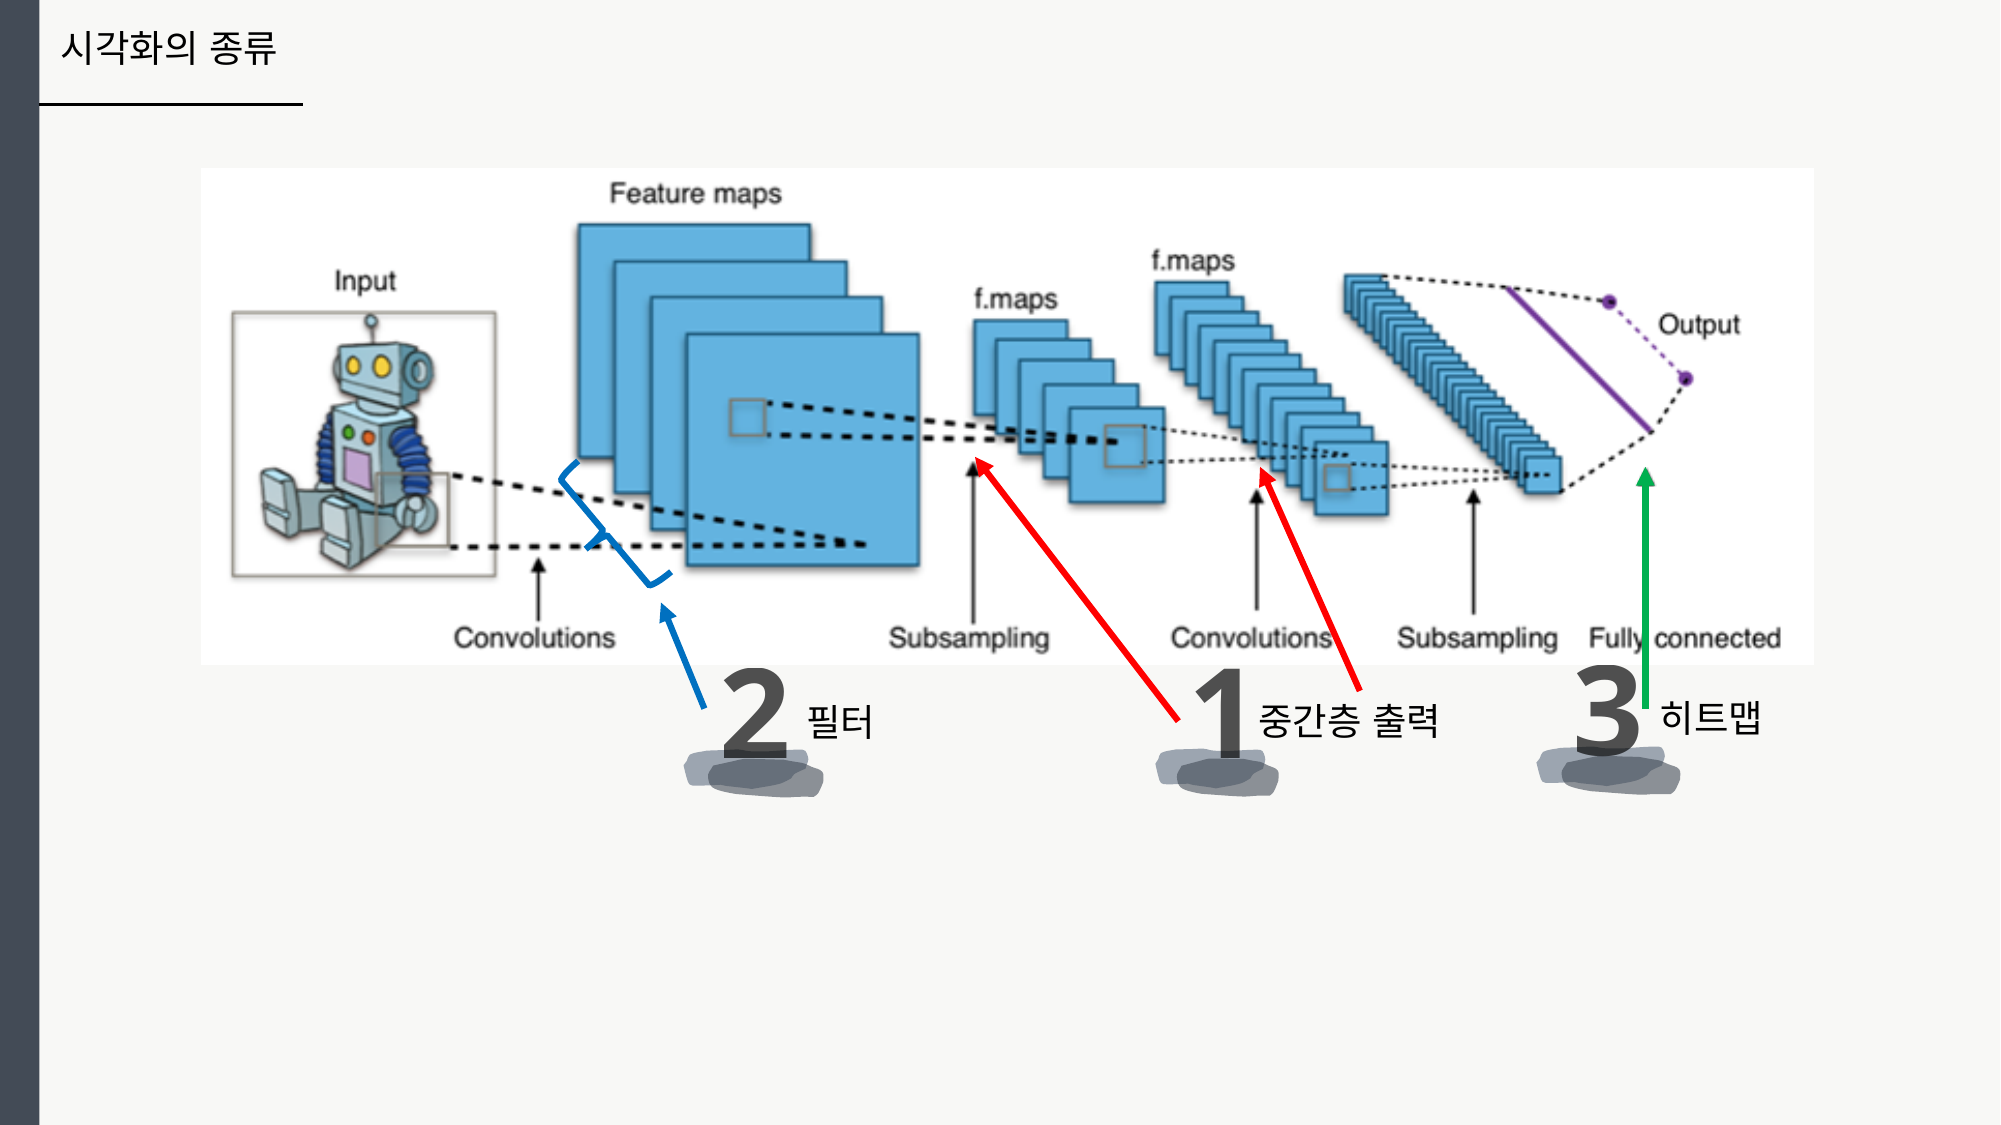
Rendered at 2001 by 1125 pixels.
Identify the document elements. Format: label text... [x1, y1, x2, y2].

text_box 시각화의 종류 [46, 17, 343, 78]
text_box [684, 665, 1179, 798]
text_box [1179, 665, 1477, 797]
picture [201, 168, 1814, 665]
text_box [1260, 466, 1360, 691]
text_box [0, 0, 40, 1125]
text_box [974, 456, 1179, 722]
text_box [660, 602, 705, 710]
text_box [1537, 623, 2000, 795]
